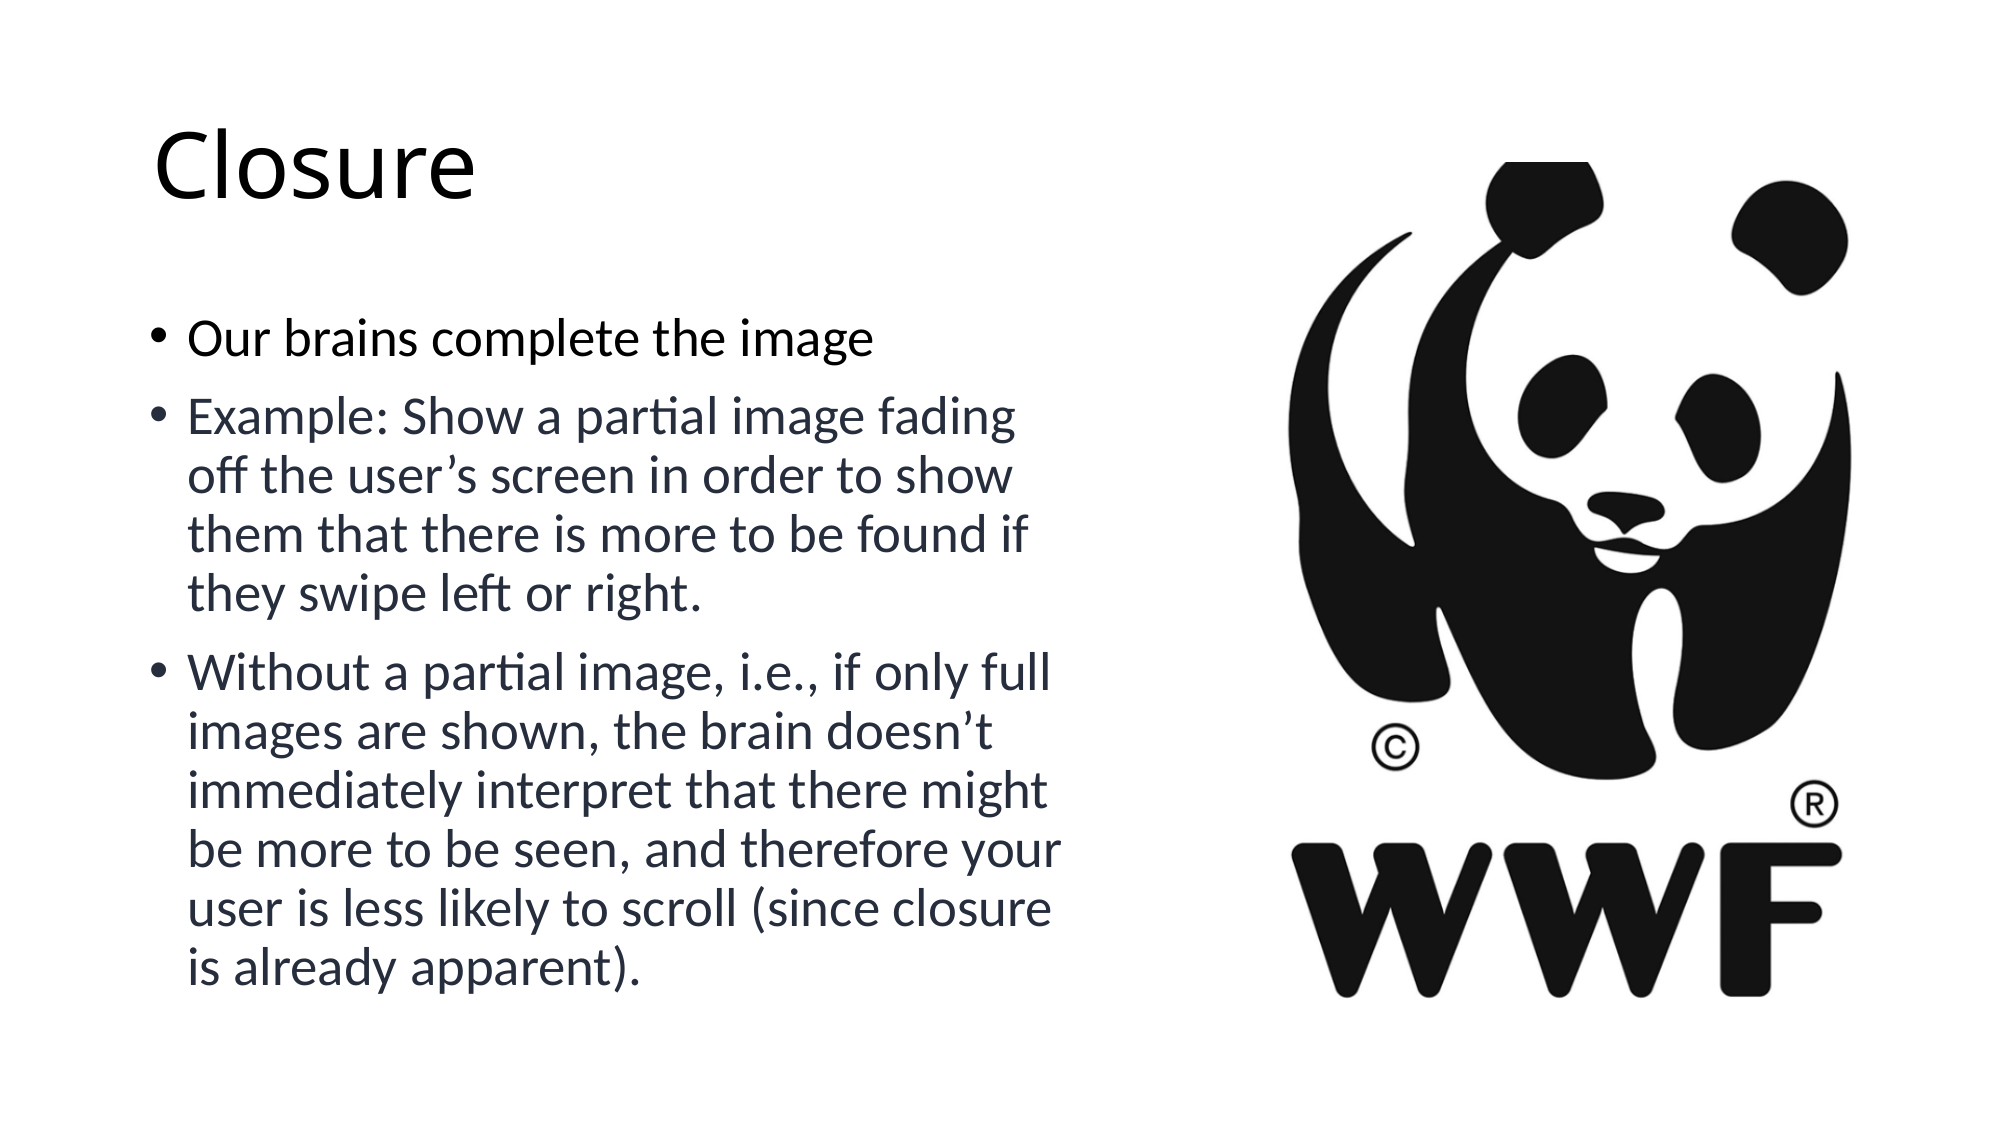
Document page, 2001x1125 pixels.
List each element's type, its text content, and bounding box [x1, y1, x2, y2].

list Our brains complete the image Example: Show a partial image fading off the user’s screen in order to show them that there is more to be found if they swipe left or right. Without a partial image, i.e., if only full images are shown, the brain doesn’t immediately interpret that there might be more to be seen, and therefore your user is less likely to scroll (since closure is already apparent). [134, 301, 1100, 1016]
picture [1172, 162, 1983, 1026]
title Closure [137, 59, 1863, 278]
